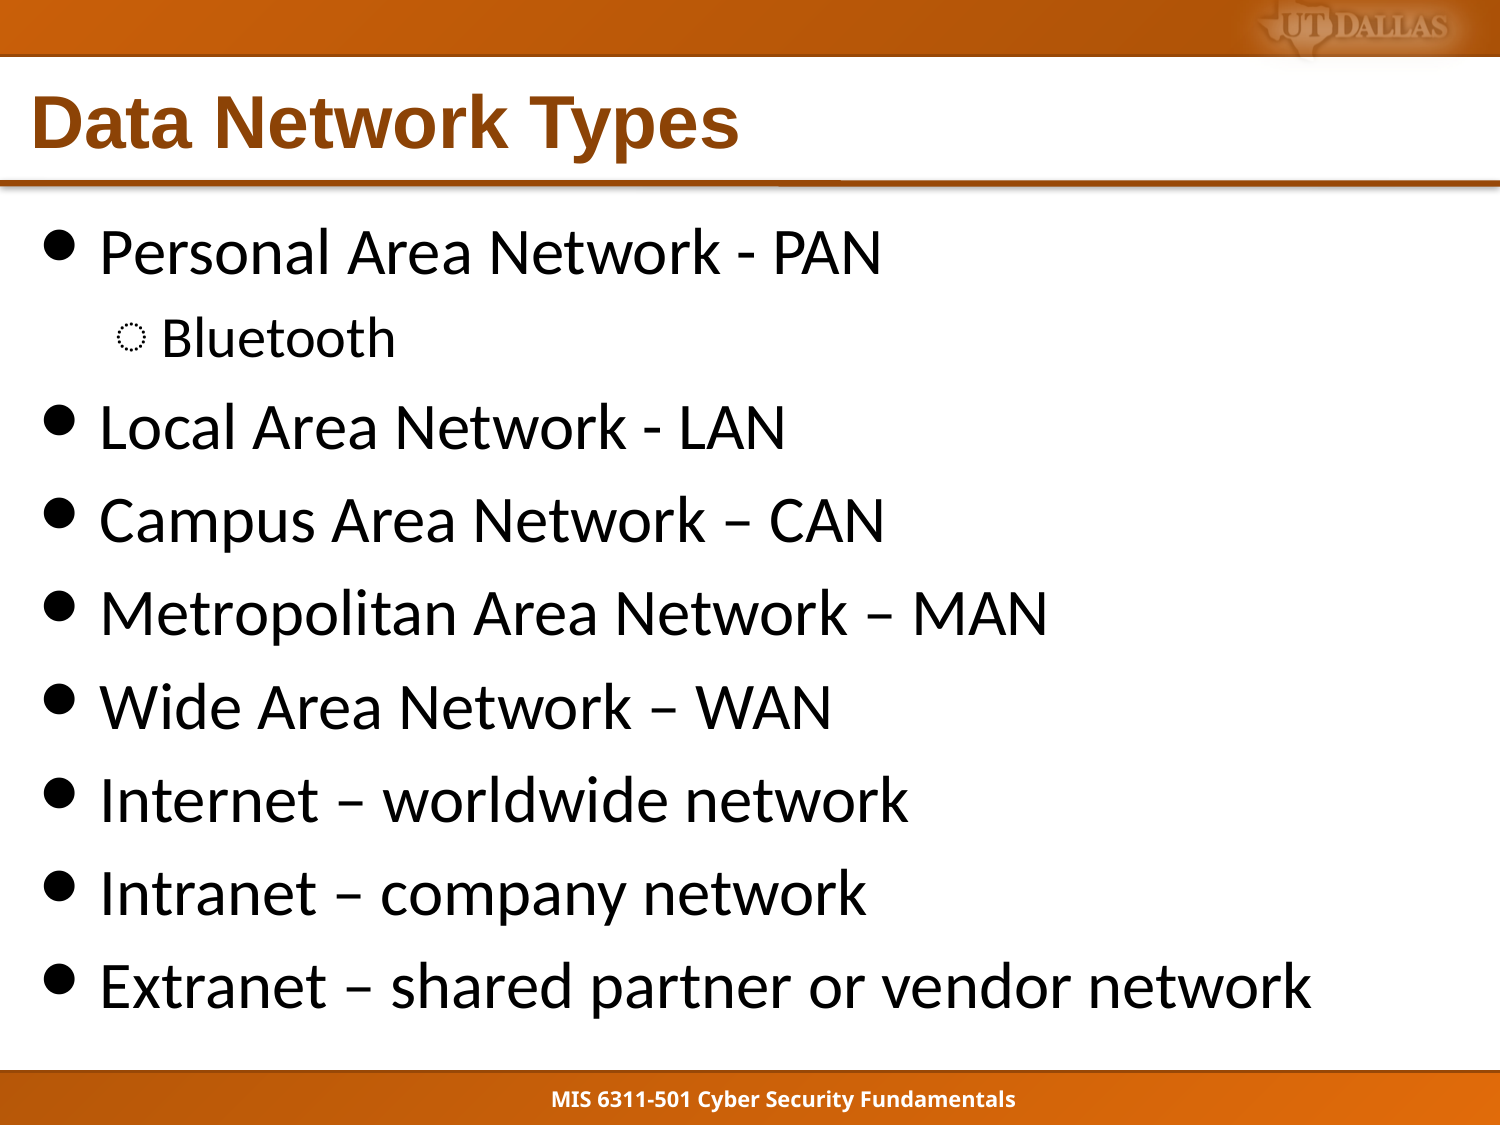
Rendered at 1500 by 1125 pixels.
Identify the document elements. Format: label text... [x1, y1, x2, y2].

list Personal Area Network - PAN Bluetooth Local Area Network - LAN Campus Area Network – CAN Metropolitan Area Network – MAN Wide Area Network – WAN Internet – worldwide network Intranet – company network Extranet – shared partner or vendor network [24, 199, 1500, 1077]
picture [1218, 0, 1500, 62]
title Data Network Types [0, 62, 1500, 176]
